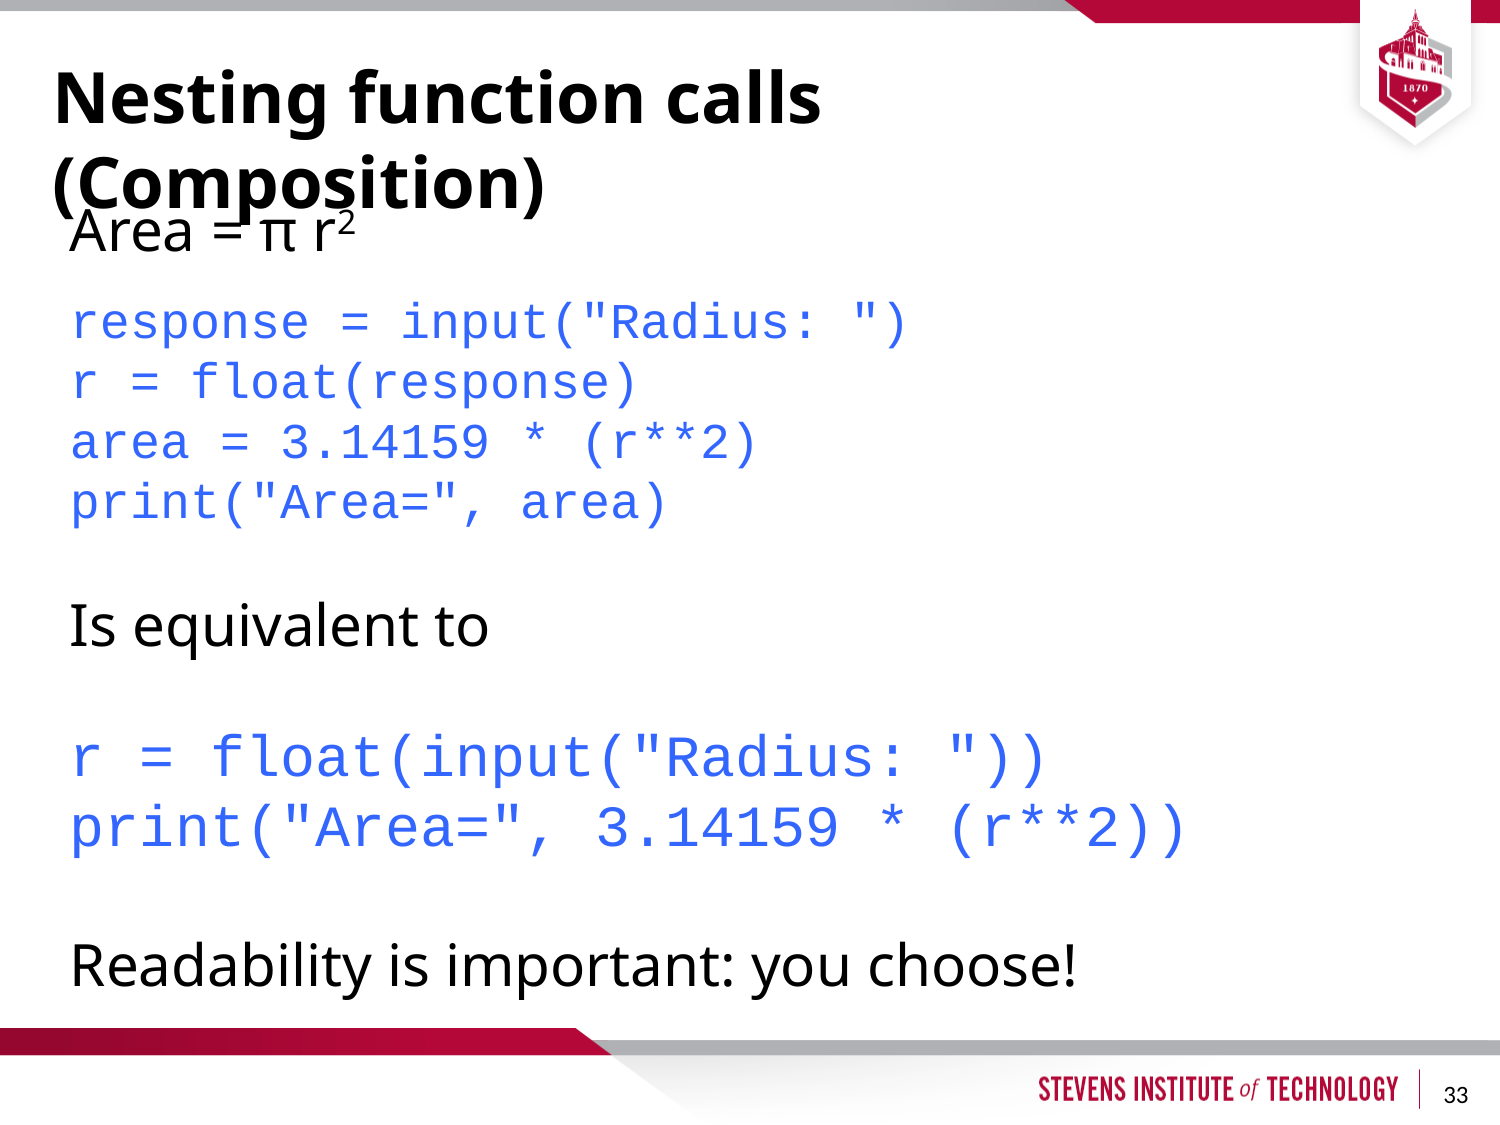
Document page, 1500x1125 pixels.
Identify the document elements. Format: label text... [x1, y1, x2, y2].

picture [0, 1028, 1500, 1125]
title Nesting function calls (Composition) [37, 45, 1338, 150]
list Area = π r2 response = input("Radius: ") r = float(response) area = 3.14159 * (r**2) print("Area=", area) Is equivalent to r = float(input("Radius: ")) print("Area=", 3.14159 * (r**2)) Readability is important: you choose! [55, 186, 1443, 927]
picture [0, 0, 1500, 160]
slide_number 33 [1428, 1071, 1490, 1108]
